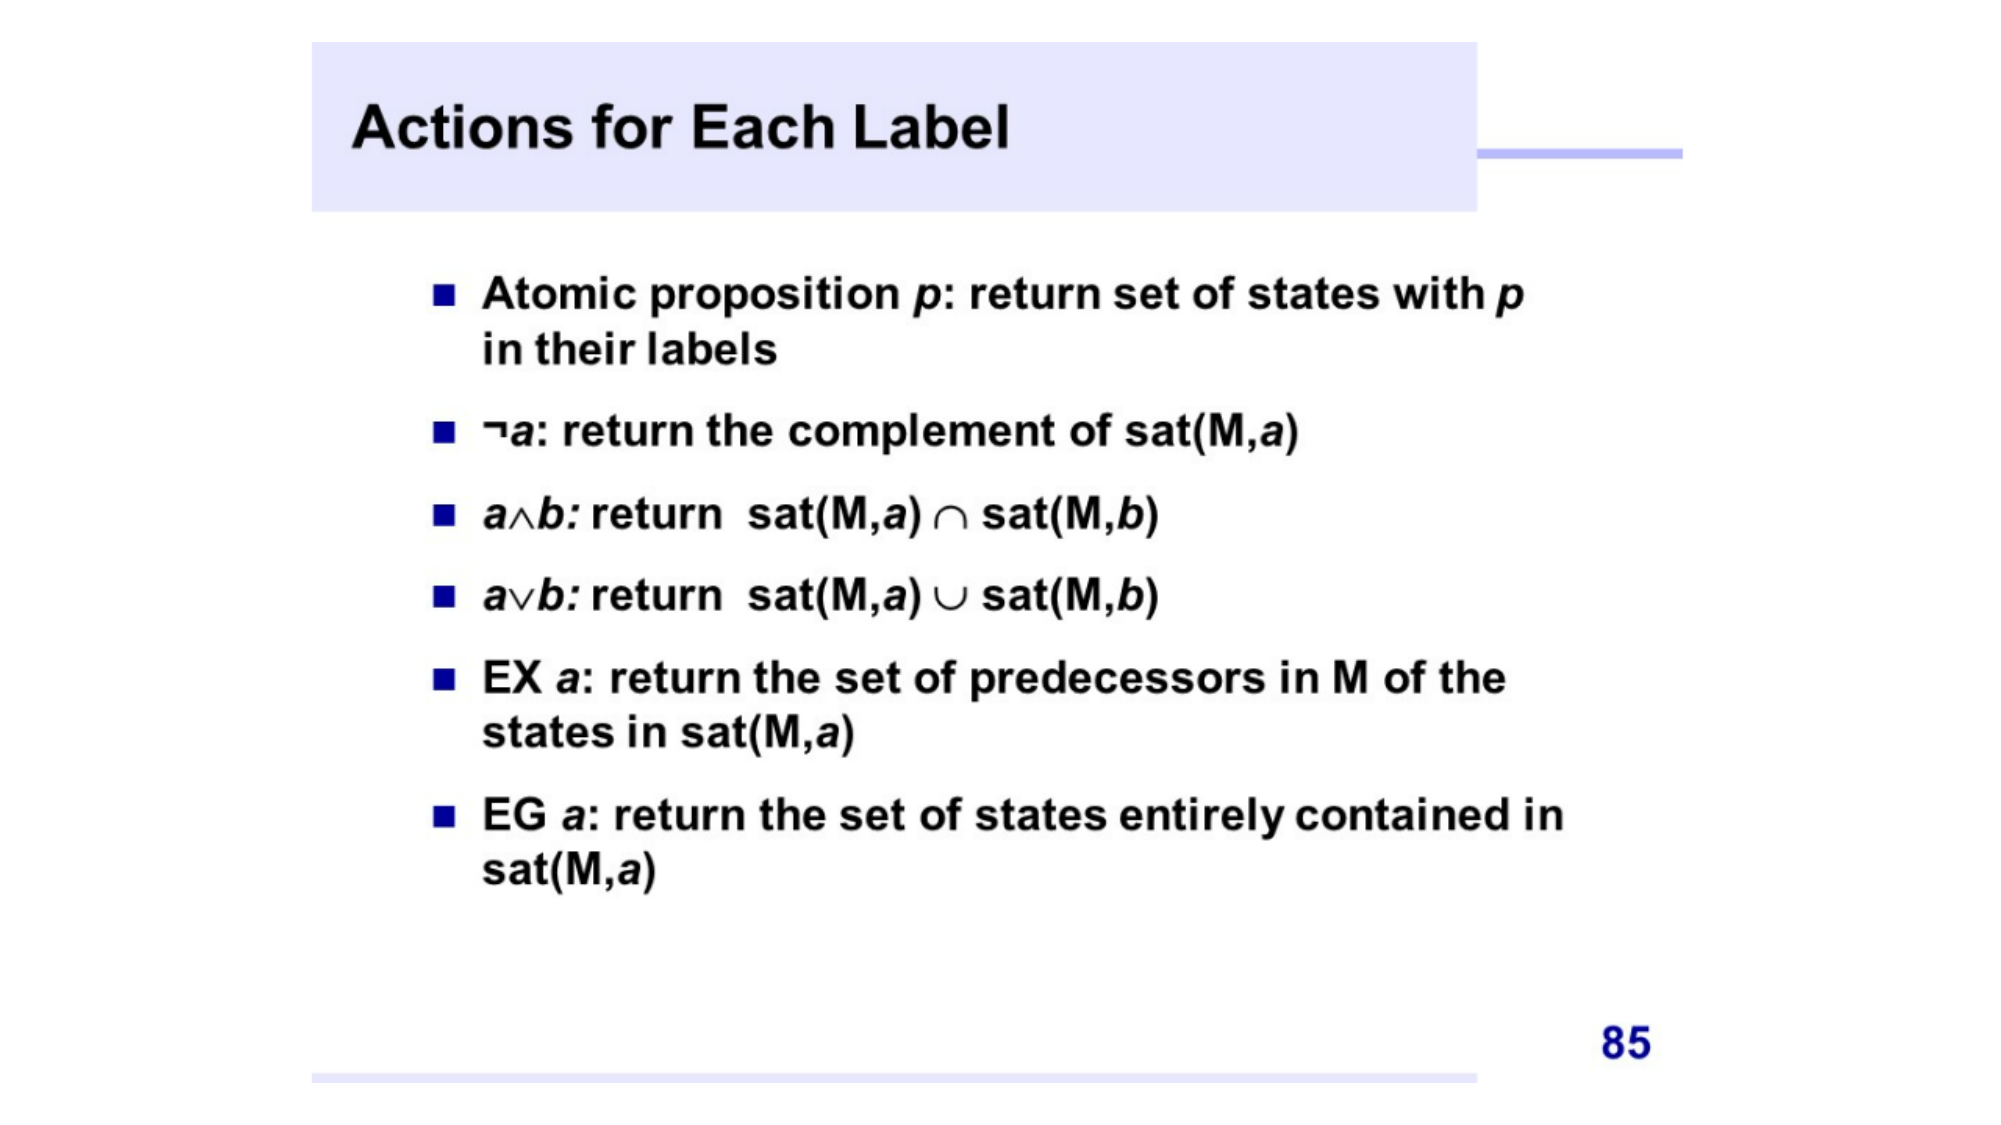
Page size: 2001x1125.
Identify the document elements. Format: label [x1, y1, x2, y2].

picture [295, 42, 1705, 1083]
